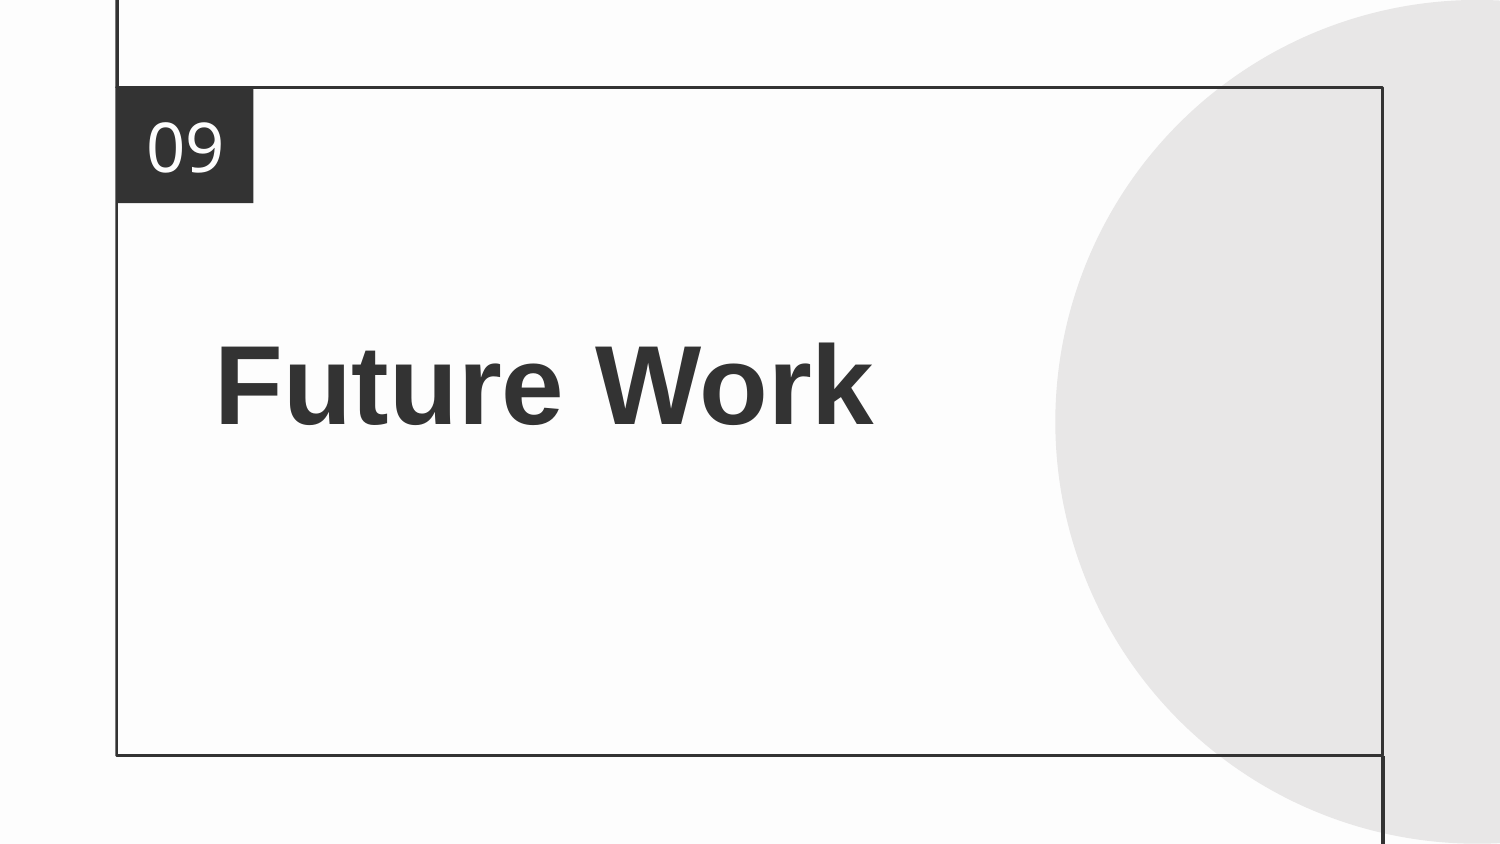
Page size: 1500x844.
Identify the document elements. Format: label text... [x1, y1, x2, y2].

title 09 [118, 87, 254, 204]
title Future Work [199, 324, 1031, 463]
